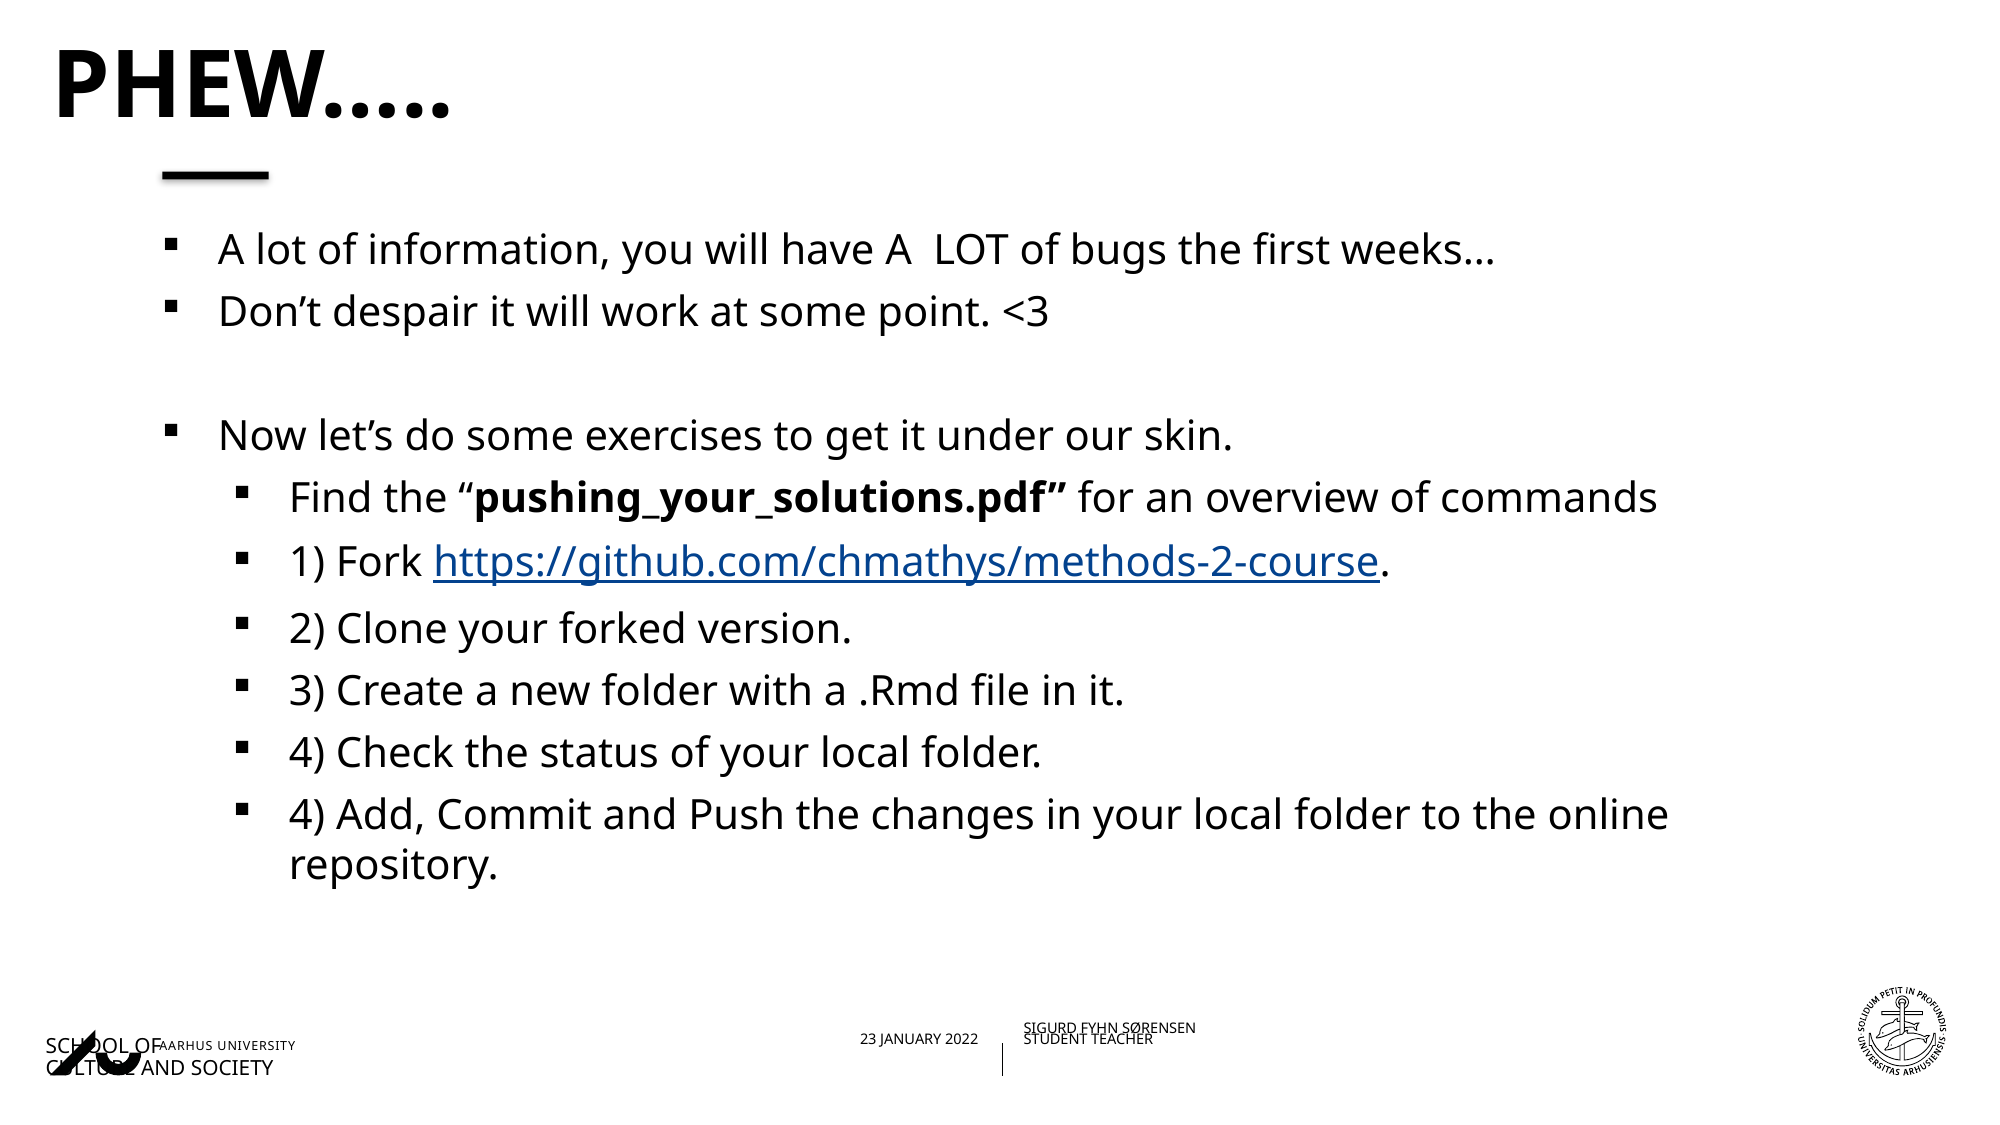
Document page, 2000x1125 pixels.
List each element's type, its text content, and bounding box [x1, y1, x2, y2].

title PHEW….. [51, 37, 1948, 162]
list A lot of information, you will have A LOT of bugs the first weeks… Don’t despair it will work at some point. <3 Now let’s do some exercises to get it under our skin. Find the “pushing_your_solutions.pdf” for an overview of commands 1) Fork https://github.com/chmathys/methods-2-course. 2) Clone your forked version. 3) Create a new folder with a .Rmd file in it. 4) Check the status of your local folder. 4) Add, Commit and Push the changes in your local folder to the online repository. [161, 224, 1839, 968]
